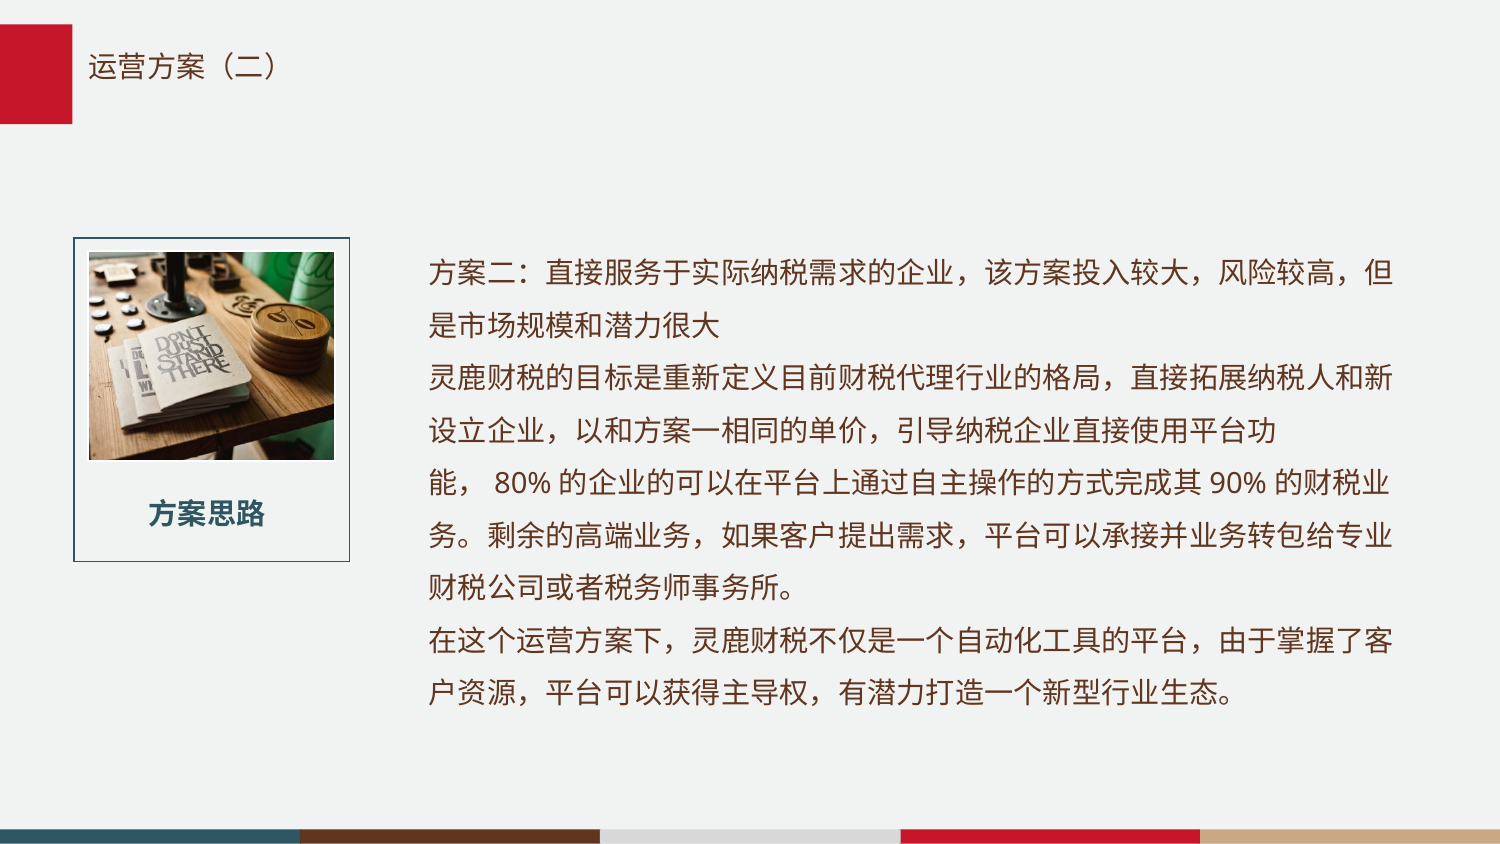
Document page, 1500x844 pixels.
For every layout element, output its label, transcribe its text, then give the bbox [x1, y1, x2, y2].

title 运营方案（二） [73, 45, 527, 104]
text_box 方案二：直接服务于实际纳税需求的企业，该方案投入较大，风险较高，但是市场规模和潜力很大 灵鹿财税的目标是重新定义目前财税代理行业的格局，直接拓展纳税人和新设立企业，以和方案一相同的单价，引导纳税企业直接使用平台功能，80%的企业的可以在平台上通过自主操作的方式完成其90%的财税业务。剩余的高端业务，如果客户提出需求，平台可以承接并业务转包给专业财税公司或者税务师事务所。 在这个运营方案下，灵鹿财税不仅是一个自动化工具的平台，由于掌握了客户资源，平台可以获得主导权，有潜力打造一个新型行业生态。 [413, 229, 1409, 717]
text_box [73, 237, 350, 562]
